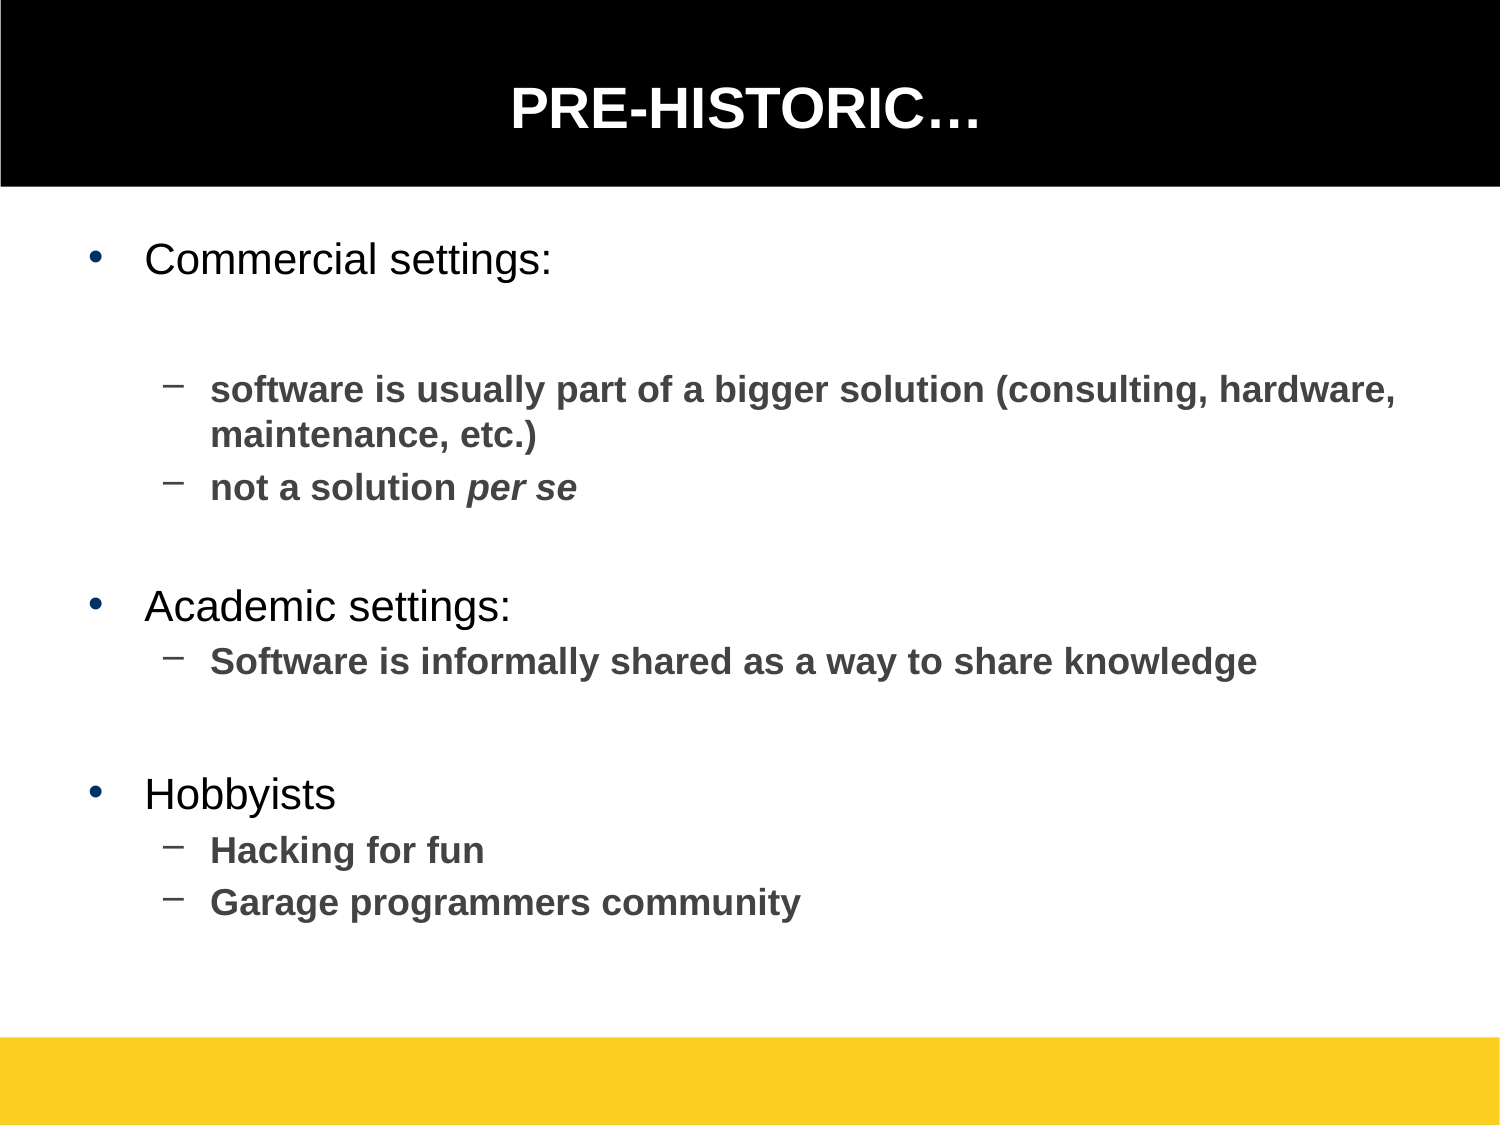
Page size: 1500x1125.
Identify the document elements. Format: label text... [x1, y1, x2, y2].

title Pre-historic… [72, 23, 1438, 187]
list Commercial settings: software is usually part of a bigger solution (consulting, hardware, maintenance, etc.) not a solution per se Academic settings: Software is informally shared as a way to share knowledge Hobbyists Hacking for fun Garage programmers community [72, 222, 1438, 1044]
